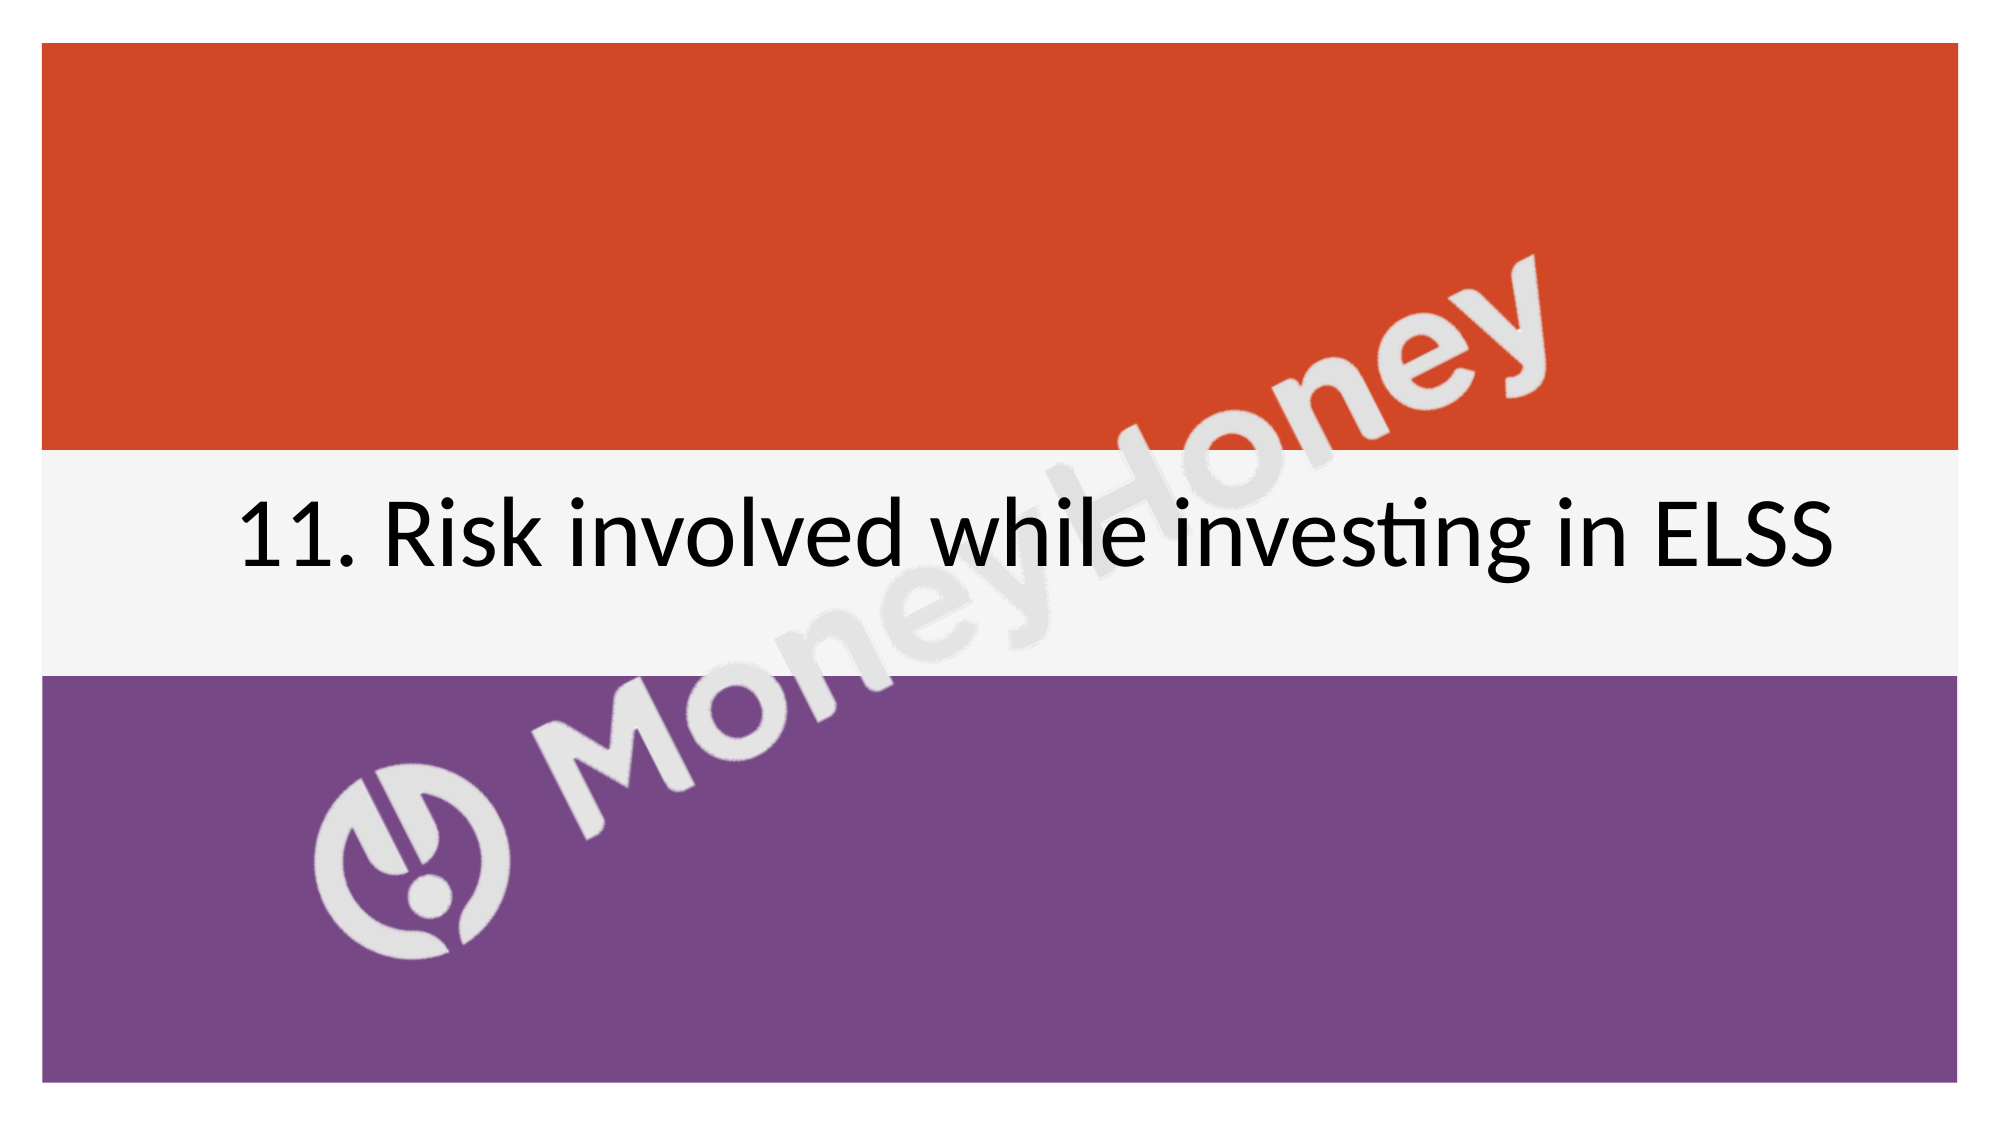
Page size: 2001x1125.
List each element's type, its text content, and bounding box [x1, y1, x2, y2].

text_box [0, 780, 1909, 952]
text_box 11. Risk involved while investing in ELSS [38, 490, 1953, 620]
